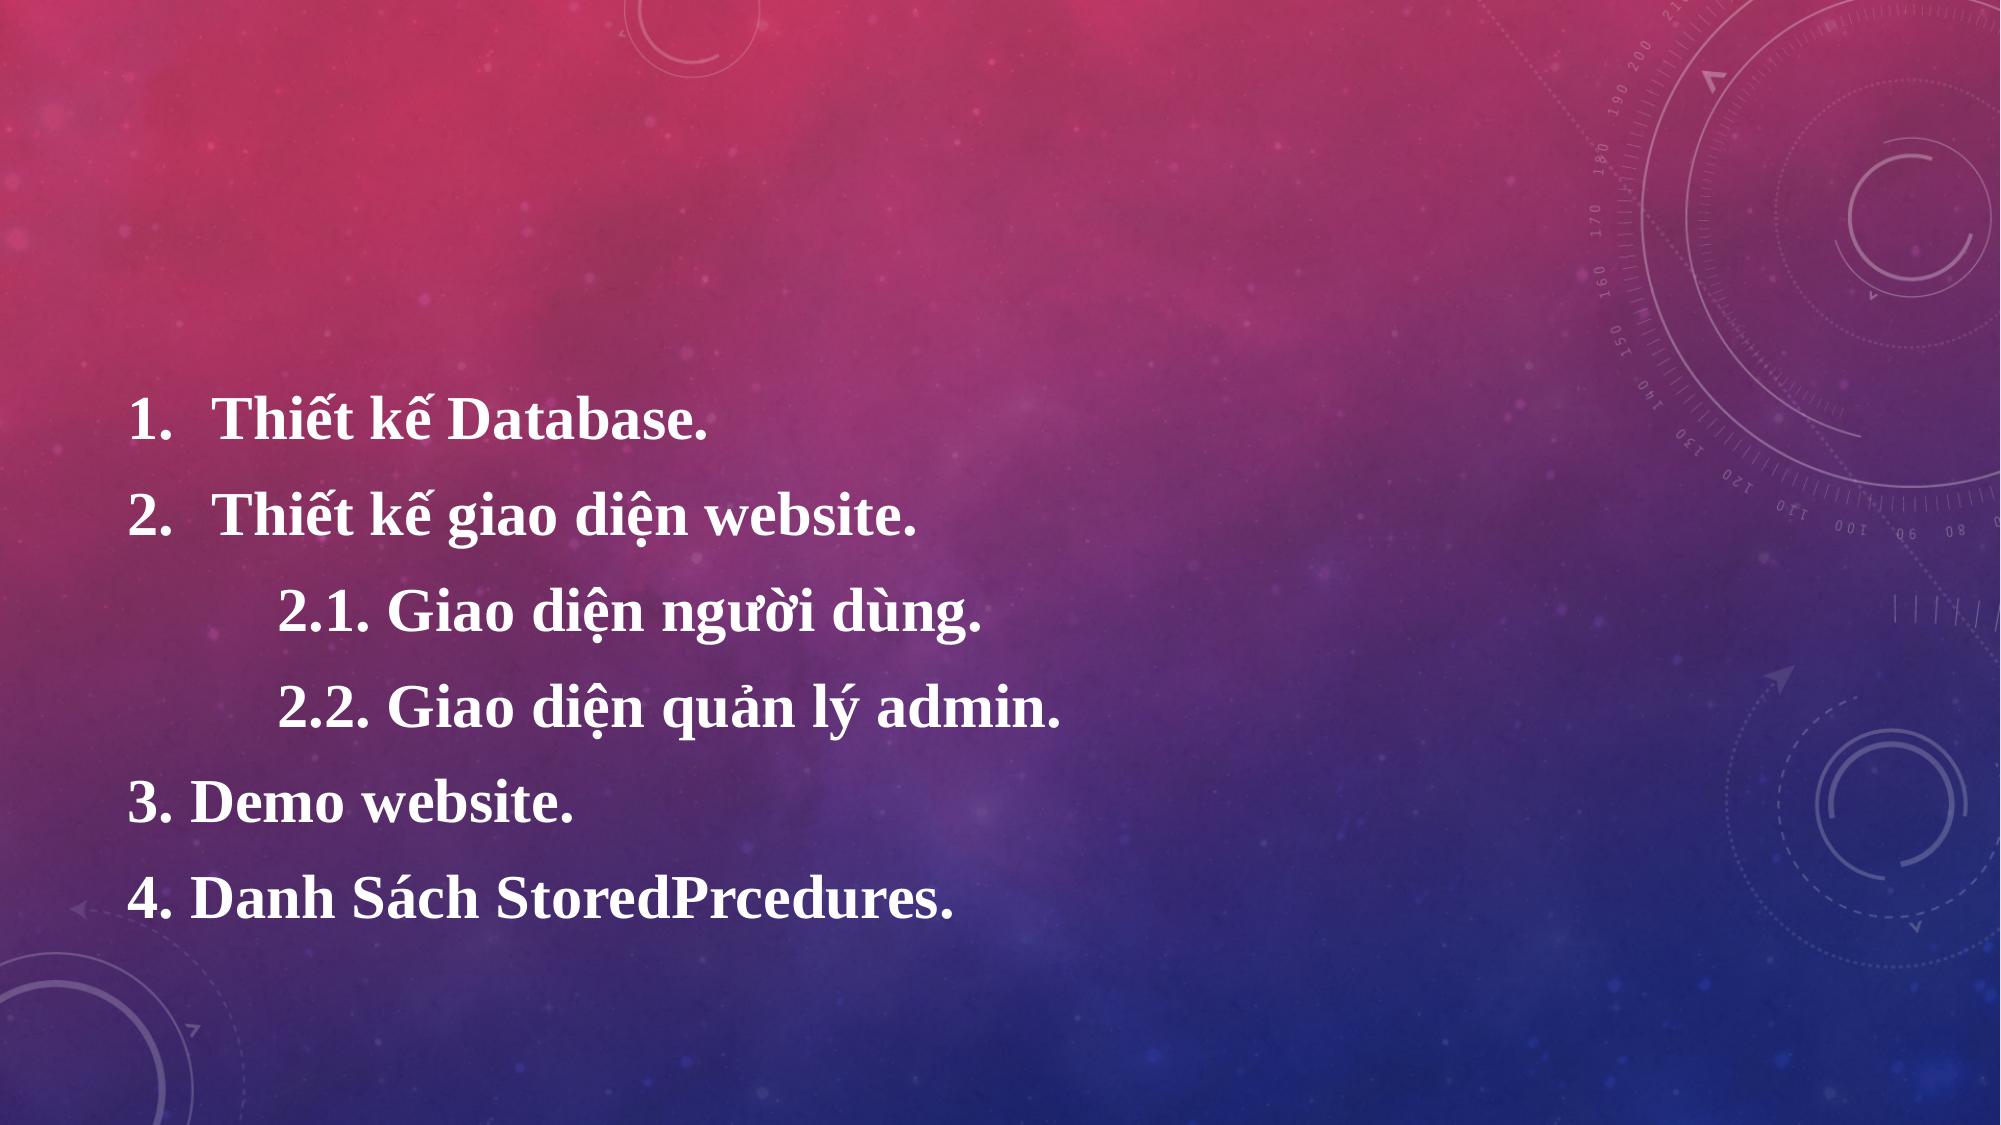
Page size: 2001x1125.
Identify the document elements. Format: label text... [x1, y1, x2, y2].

picture [0, 0, 2001, 1125]
list Thiết kế Database. Thiết kế giao diện website. 2.1. Giao diện người dùng. 2.2. Giao diện quản lý admin. 3. Demo website. 4. Danh Sách StoredPrcedures. [112, 358, 1775, 950]
